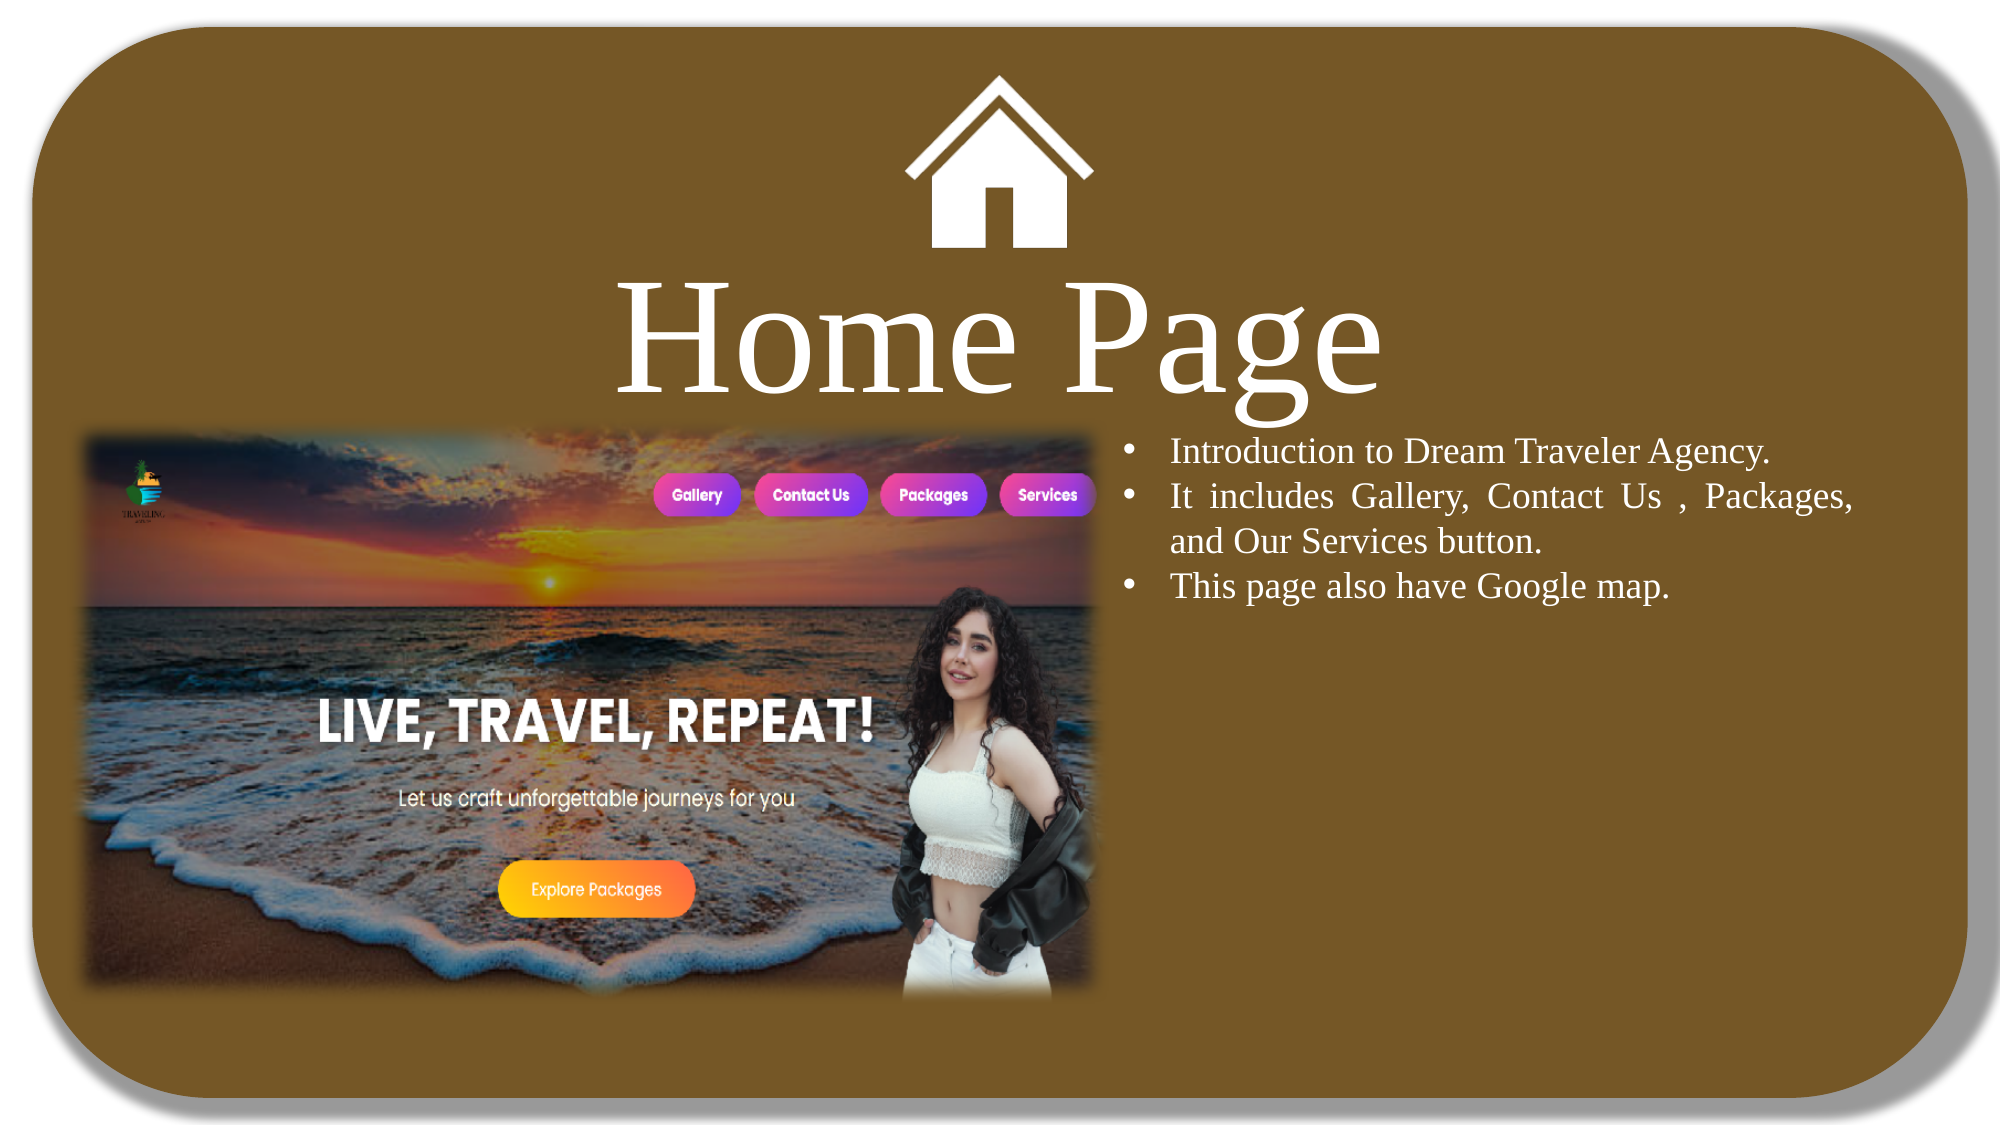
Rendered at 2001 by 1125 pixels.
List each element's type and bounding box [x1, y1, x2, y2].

text_box [0, 0, 2000, 1125]
picture [66, 418, 1109, 1005]
picture [891, 46, 1109, 277]
